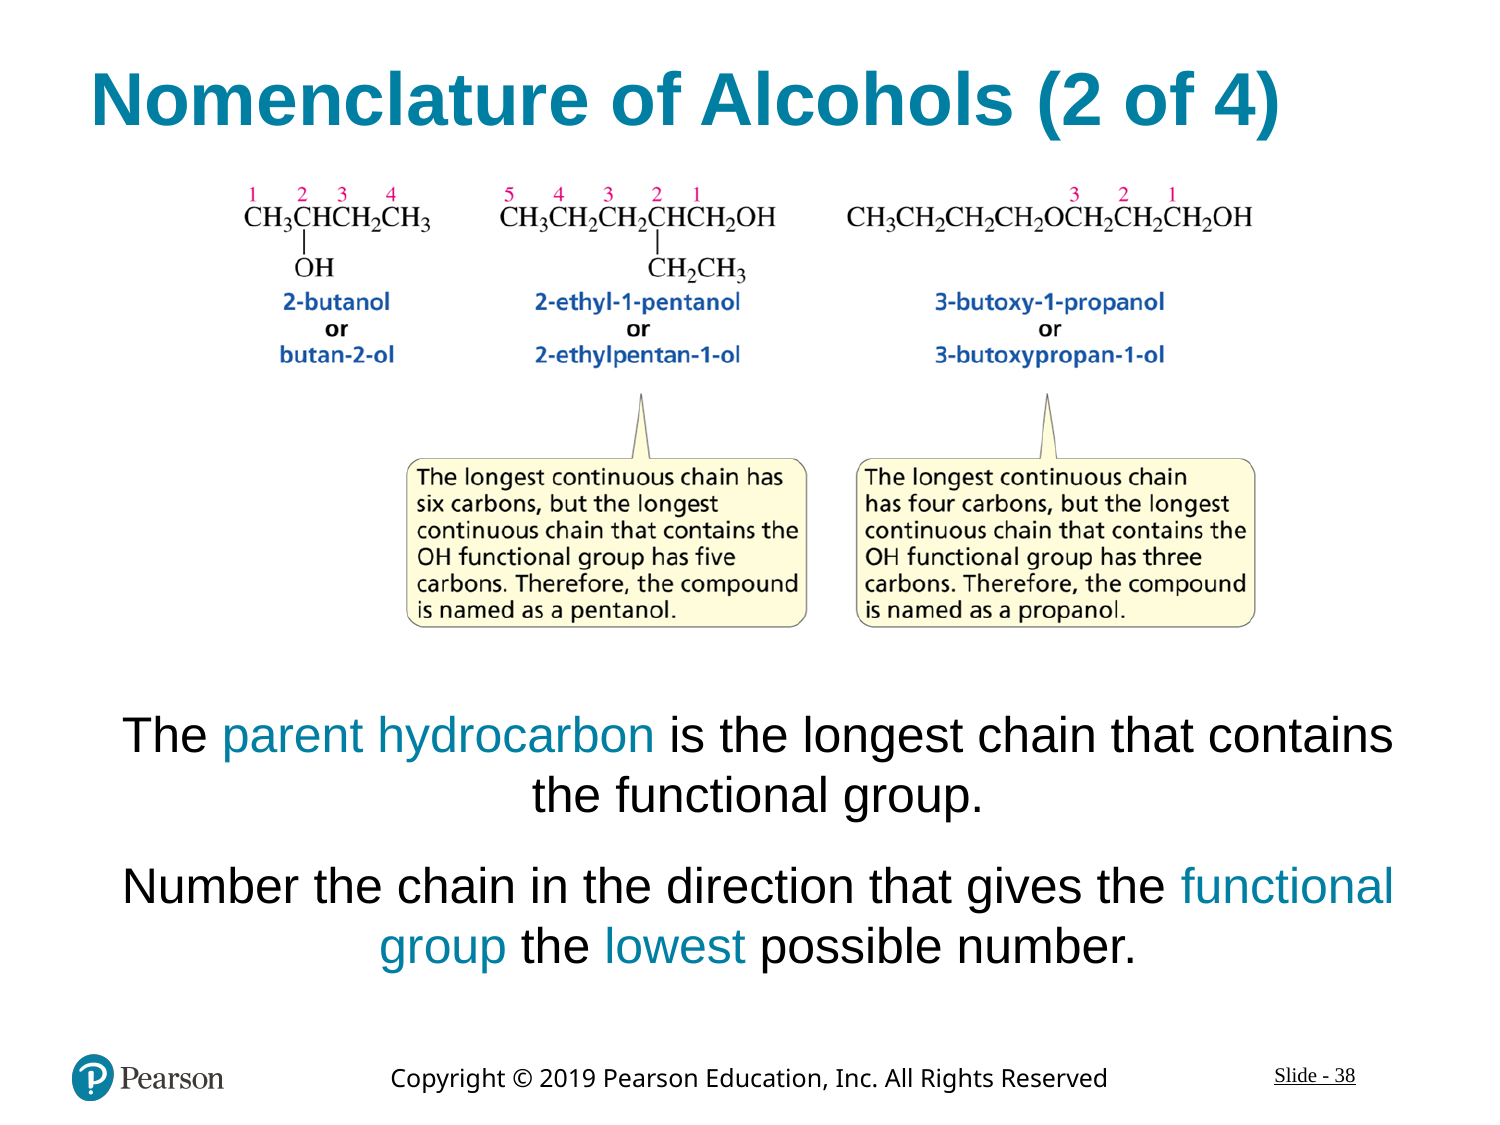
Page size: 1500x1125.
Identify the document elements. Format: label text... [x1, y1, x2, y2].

picture [72, 1054, 88, 1070]
list The parent hydrocarbon is the longest chain that contains the functional group. Number the chain in the direction that gives the functional group the lowest possible number. [75, 687, 1425, 997]
picture [72, 1087, 83, 1101]
title Nomenclature of Alcohols (2 of 4) [75, 35, 1425, 154]
picture [80, 1063, 106, 1088]
picture [98, 1054, 224, 1101]
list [236, 177, 1264, 630]
